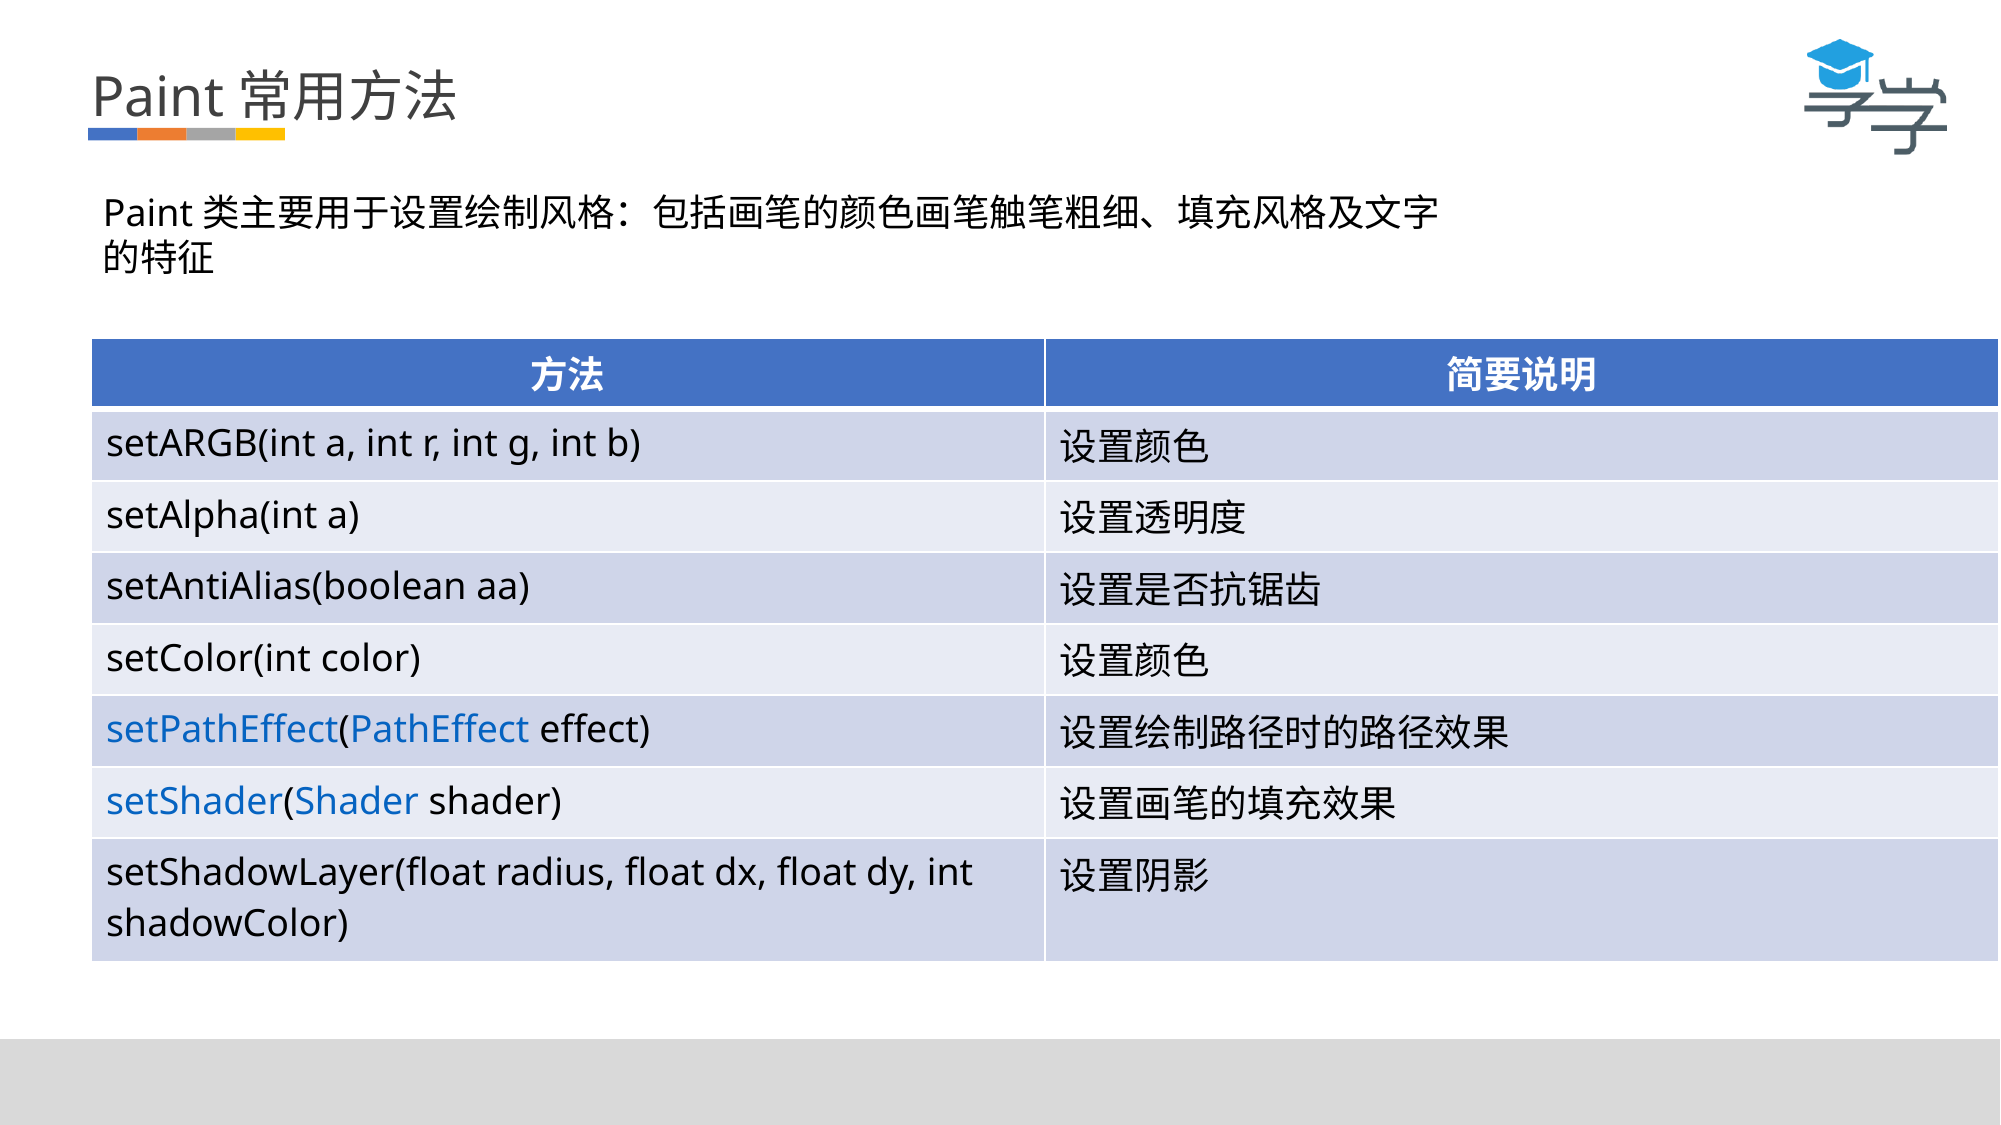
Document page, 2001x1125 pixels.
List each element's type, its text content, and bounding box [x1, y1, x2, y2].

table_cell 设置透明度 [1046, 482, 1998, 551]
picture [1799, 20, 1952, 173]
table_header 方法 [92, 339, 1044, 406]
table_cell setAntiAlias(boolean aa) [92, 553, 1044, 623]
text_box Paint常用方法 [91, 60, 781, 128]
table_cell 设置颜色 [1046, 625, 1998, 694]
table_cell 设置绘制路径时的路径效果 [1046, 696, 1998, 766]
table_header 简要说明 [1046, 339, 1998, 406]
table_cell setShader(Shader shader) [92, 768, 1044, 837]
table_cell setShadowLayer(float radius, float dx, float dy, int shadowColor) [92, 839, 1044, 961]
table_cell 设置画笔的填充效果 [1046, 768, 1998, 837]
table_cell 设置颜色 [1046, 412, 1998, 480]
table_cell setAlpha(int a) [92, 482, 1044, 551]
table_cell setPathEffect(PathEffect effect) [92, 696, 1044, 766]
table_cell setColor(int color) [92, 625, 1044, 694]
text_box Paint类主要用于设置绘制风格：包括画笔的颜色画笔触笔粗细、填充风格及文字的特征 [88, 181, 1470, 286]
table_cell setARGB(int a, int r, int g, int b) [92, 412, 1044, 480]
table_cell 设置阴影 [1046, 839, 1998, 961]
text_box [88, 127, 285, 141]
table_cell 设置是否抗锯齿 [1046, 553, 1998, 623]
